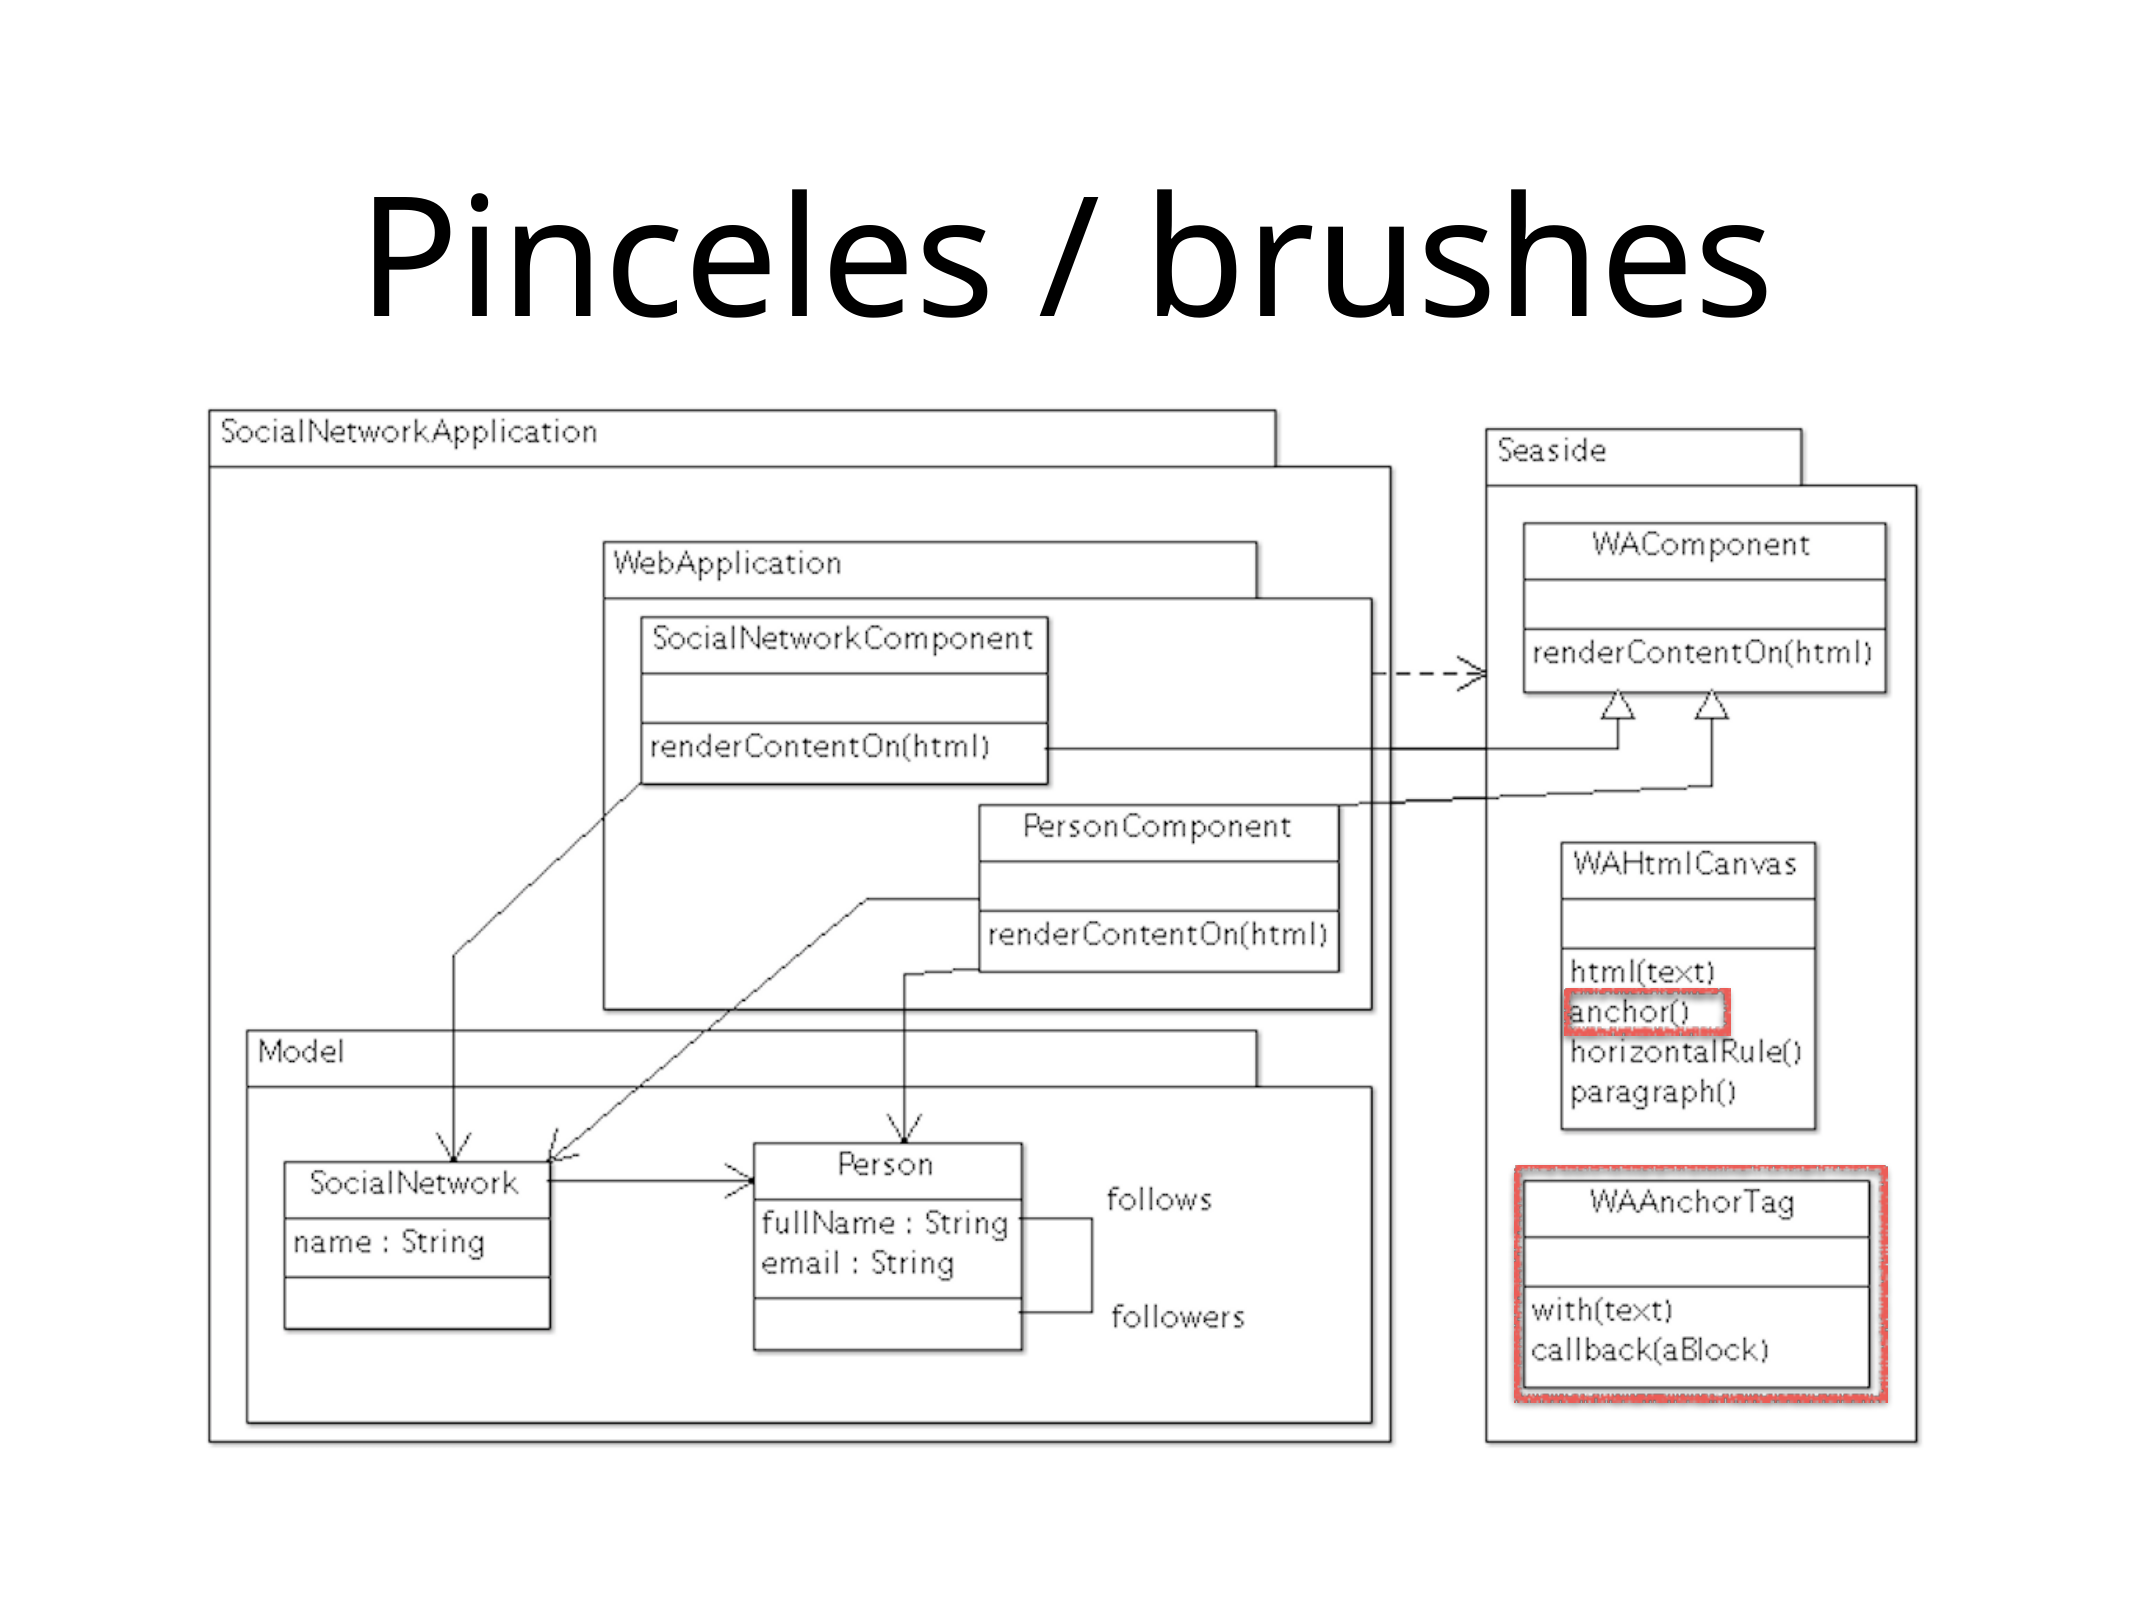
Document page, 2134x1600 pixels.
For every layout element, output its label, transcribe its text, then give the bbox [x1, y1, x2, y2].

picture [203, 404, 1927, 1454]
title Pinceles / brushes [155, 72, 1978, 428]
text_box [1514, 988, 1889, 1403]
